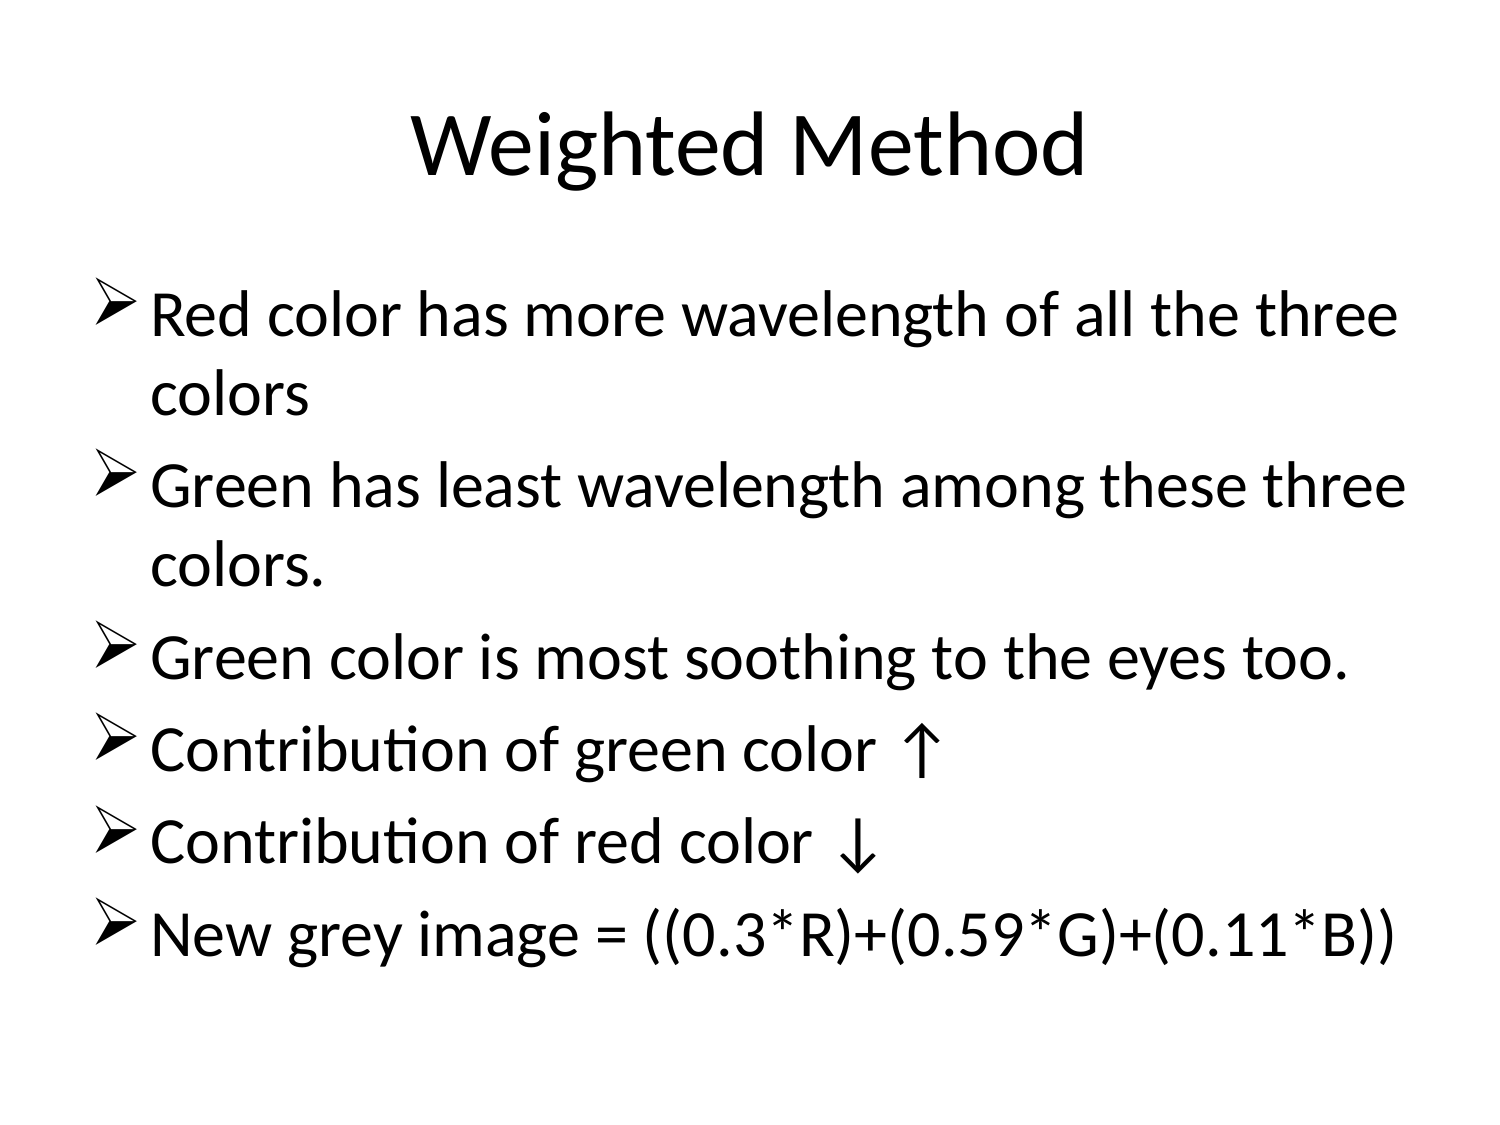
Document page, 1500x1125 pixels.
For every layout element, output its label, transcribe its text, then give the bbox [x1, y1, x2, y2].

list Red color has more wavelength of all the three colors Green has least wavelength among these three colors. Green color is most soothing to the eyes too. Contribution of green color ↑ Contribution of red color ↓ New grey image = ((0.3*R)+(0.59*G)+(0.11*B)) [75, 262, 1425, 1005]
title Weighted Method [75, 45, 1425, 233]
